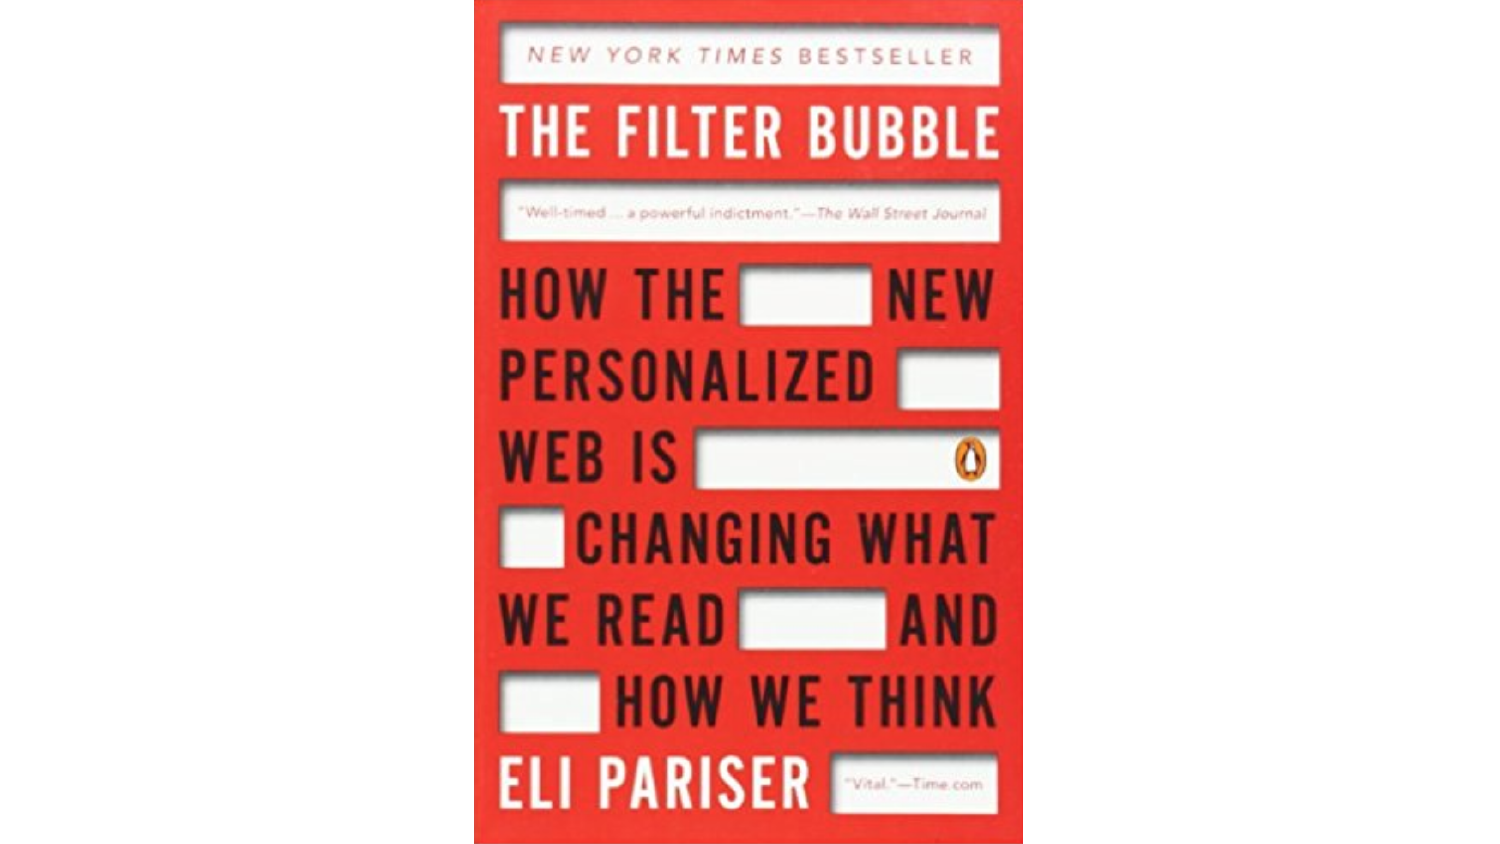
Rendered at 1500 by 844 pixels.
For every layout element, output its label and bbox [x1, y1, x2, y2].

picture [474, 0, 1023, 844]
